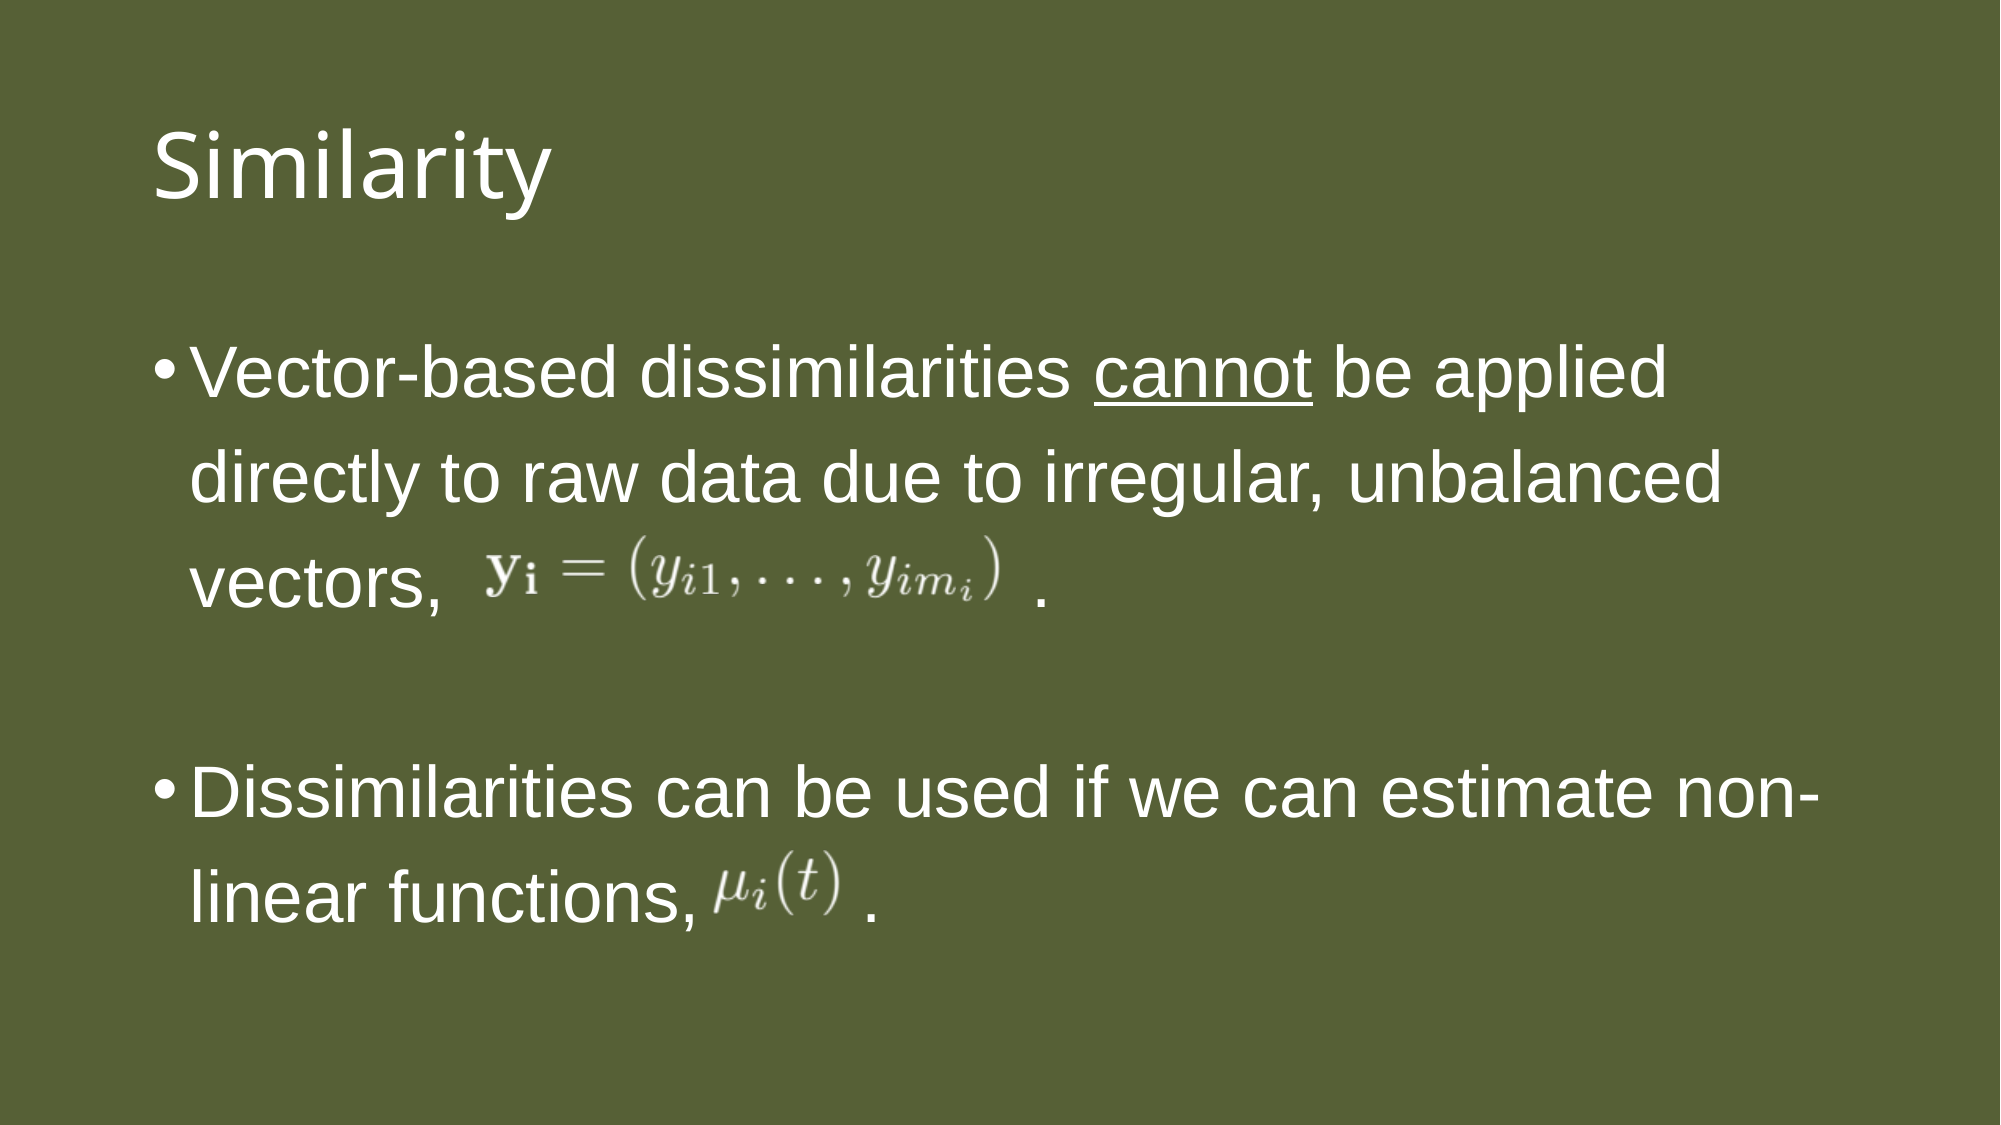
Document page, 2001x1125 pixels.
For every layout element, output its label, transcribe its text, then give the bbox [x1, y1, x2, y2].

picture [708, 842, 840, 918]
list Vector-based dissimilarities cannot be applied directly to raw data due to irregular, unbalanced vectors, . Dissimilarities can be used if we can estimate non-linear functions, . [137, 299, 1863, 1014]
picture [481, 527, 1000, 603]
title Similarity [137, 59, 1863, 278]
